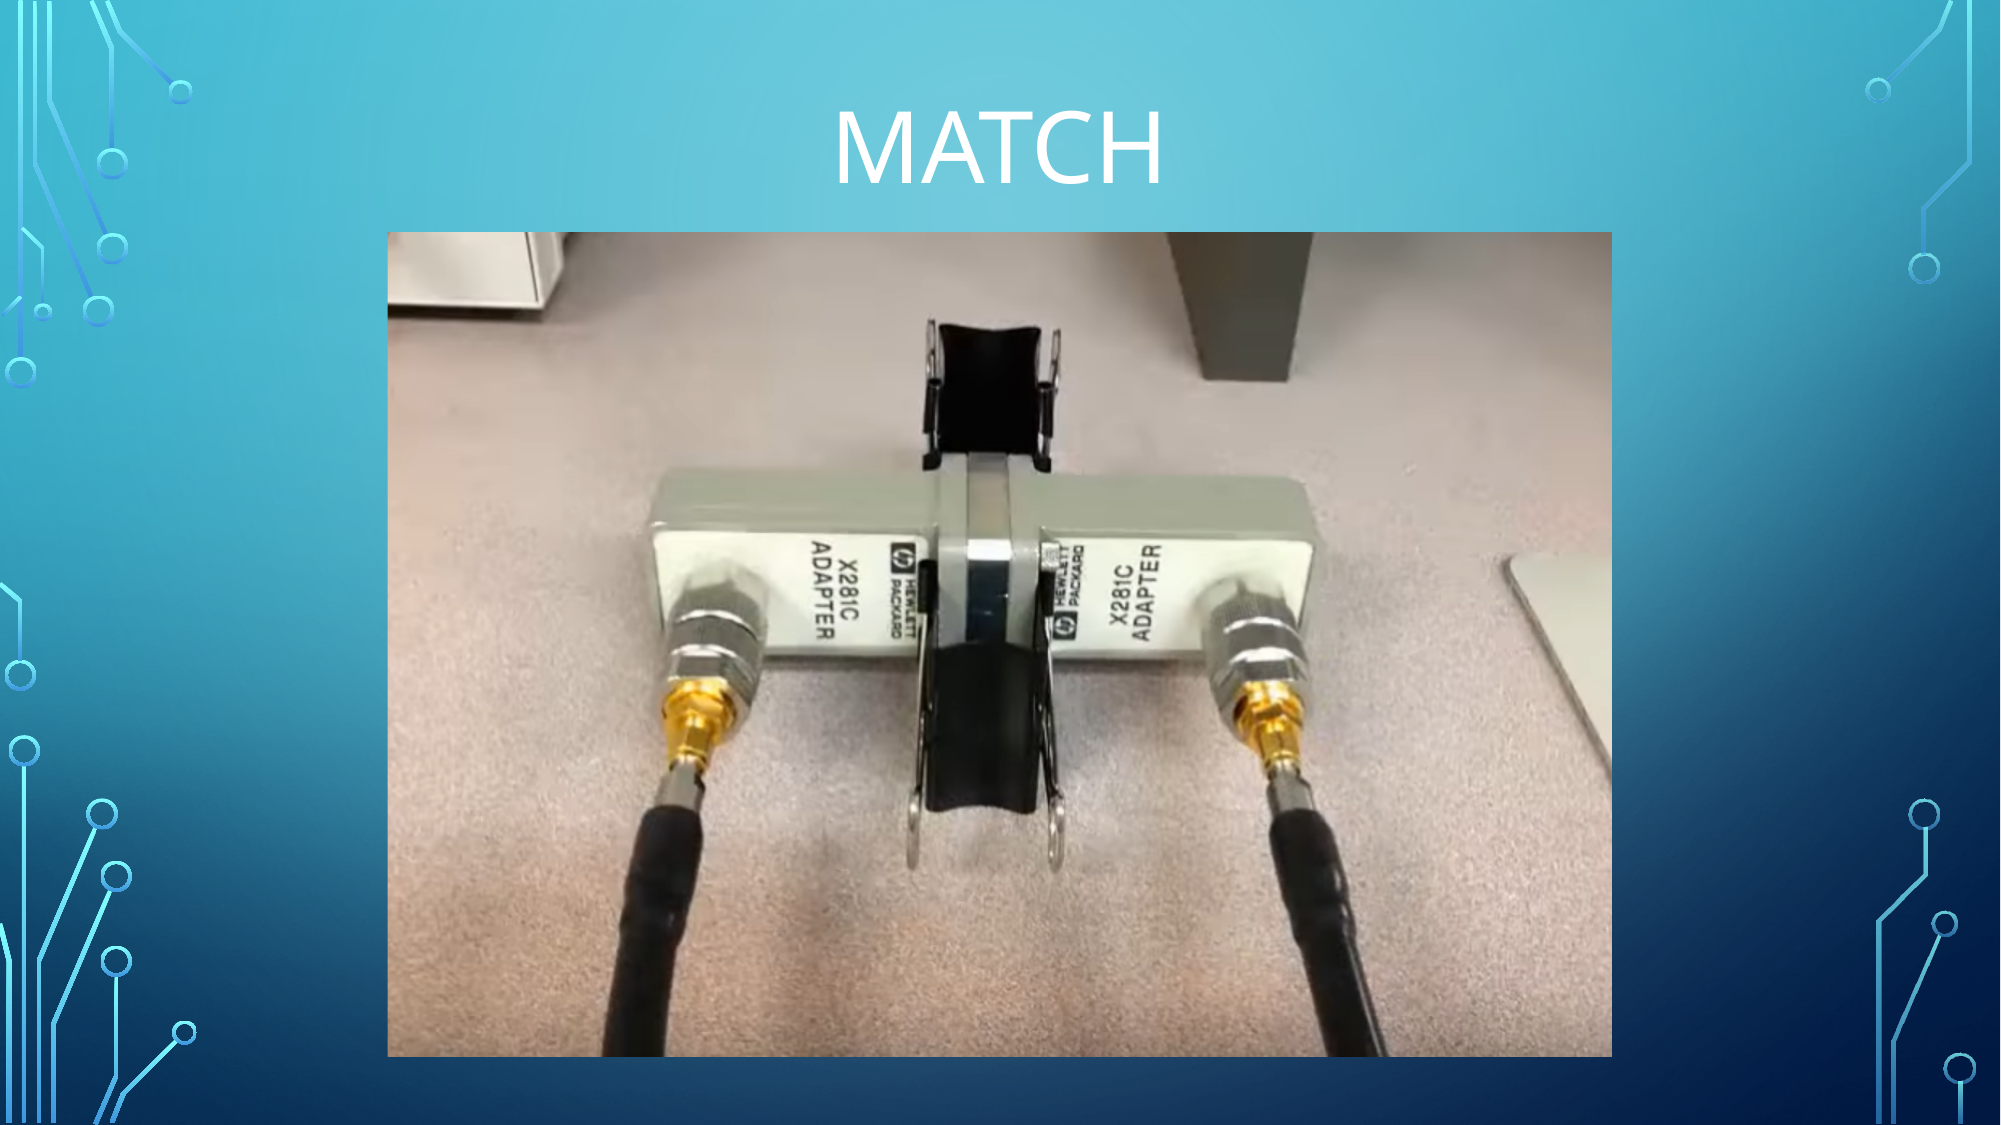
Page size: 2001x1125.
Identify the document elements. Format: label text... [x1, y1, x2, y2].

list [387, 232, 1613, 1057]
title Match [187, 29, 1813, 273]
